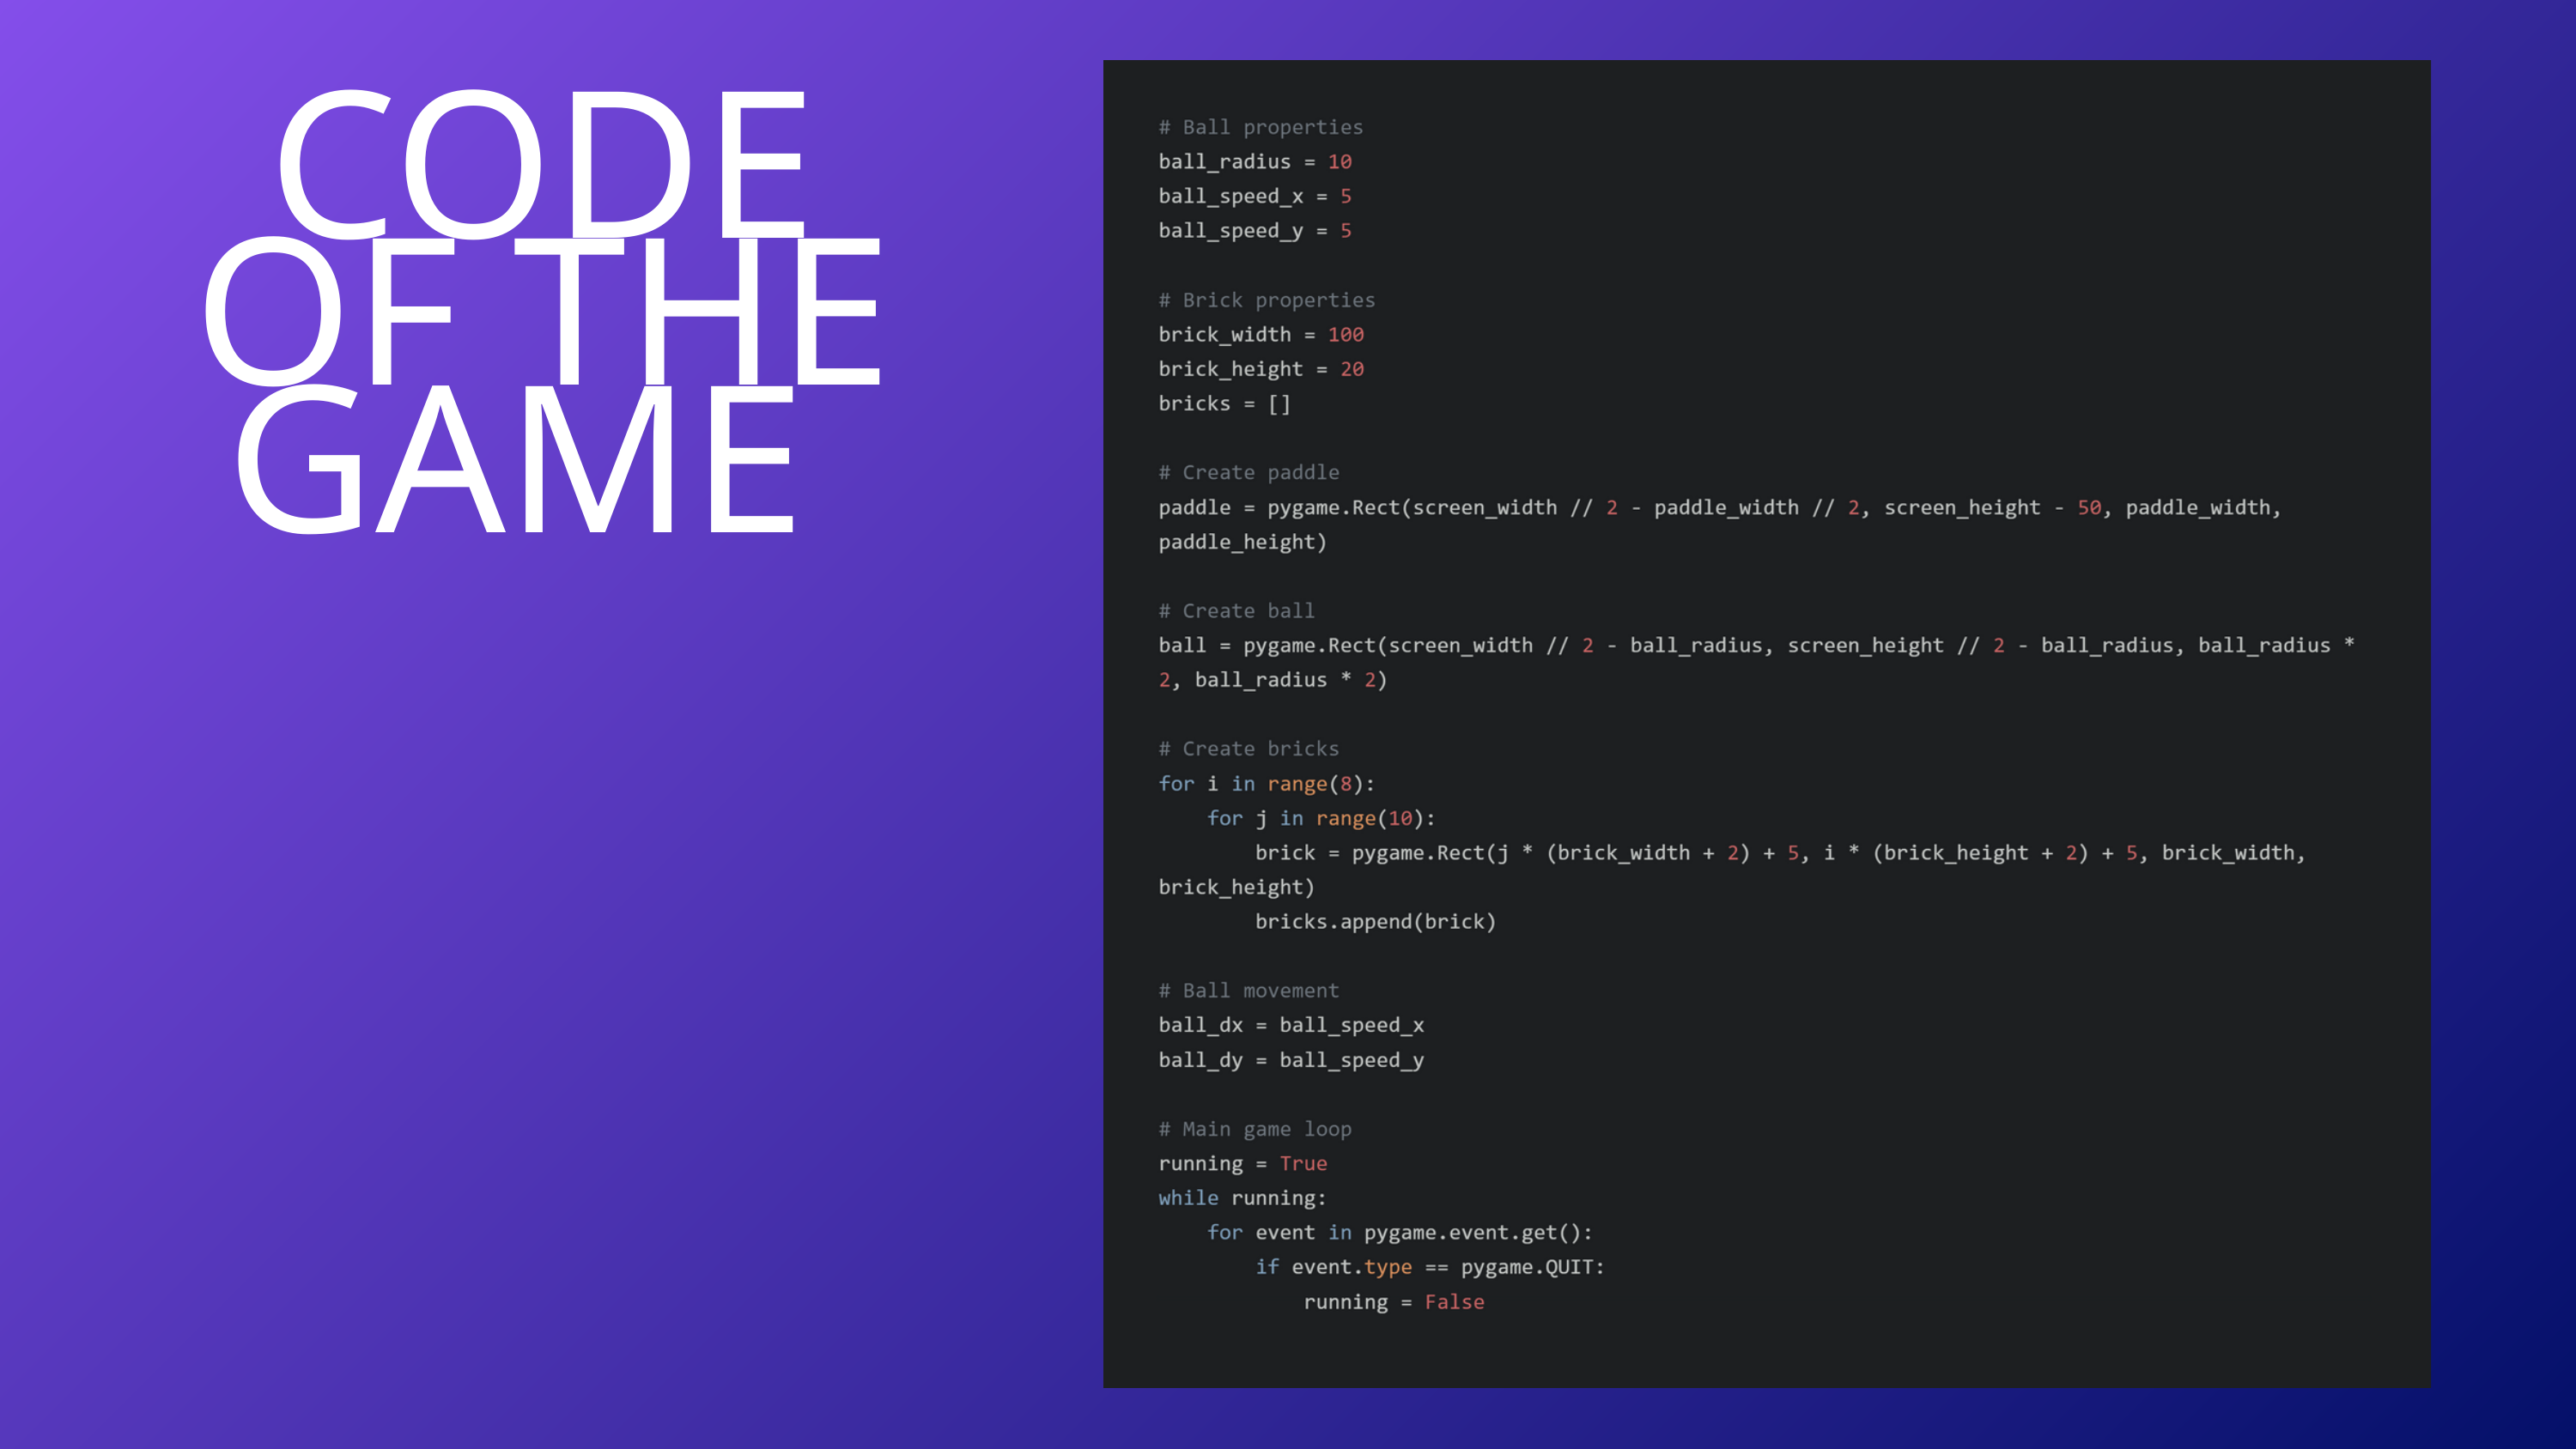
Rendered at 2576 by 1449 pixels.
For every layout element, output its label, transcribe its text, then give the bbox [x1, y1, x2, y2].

text_box [1103, 60, 2432, 1388]
text_box CODE OF THE GAME [144, 131, 941, 574]
